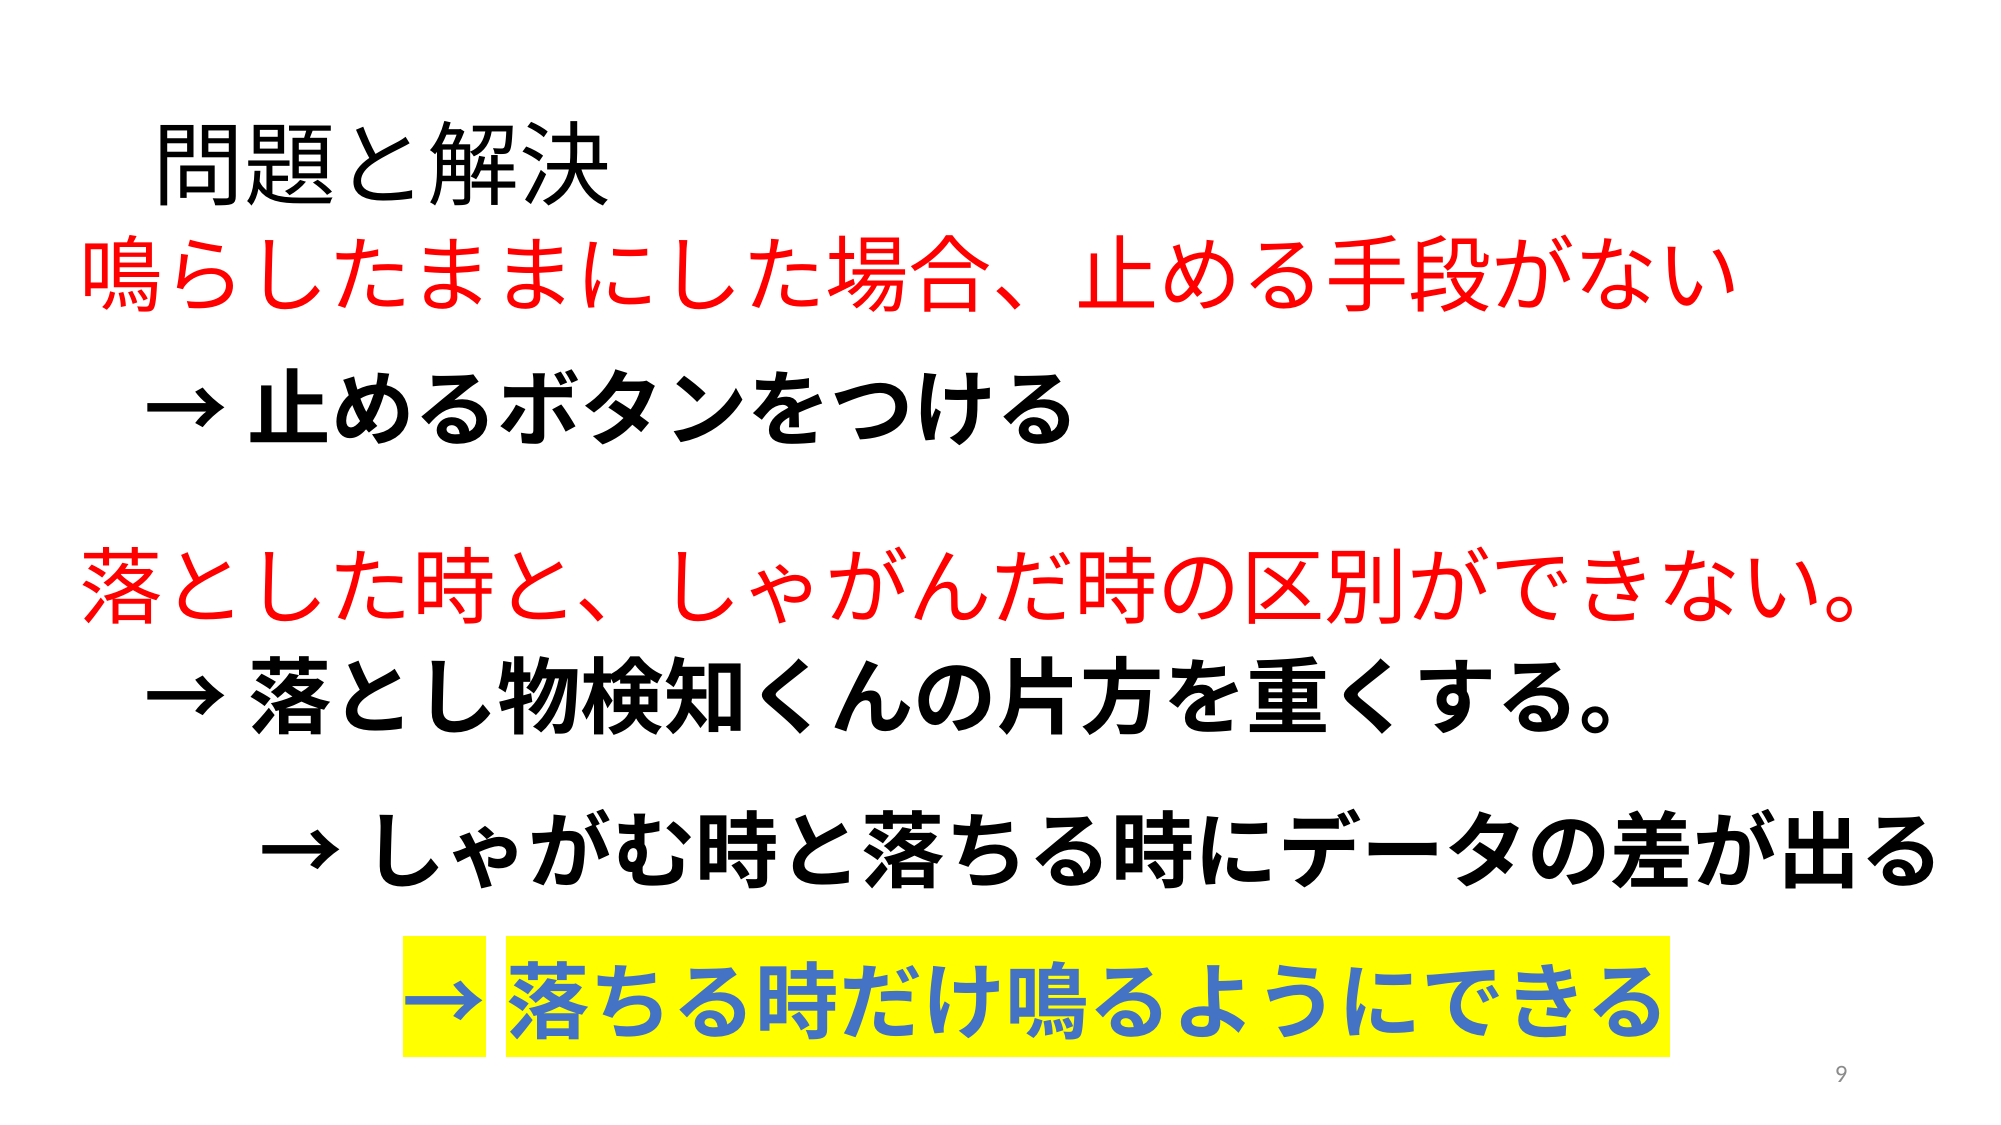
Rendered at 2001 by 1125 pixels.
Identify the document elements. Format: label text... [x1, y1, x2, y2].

text_box →落とし物検知くんの片方を重くする。 [129, 647, 2000, 756]
text_box →落ちる時だけ鳴るようにできる [388, 941, 1822, 1057]
list 落とした時と、しゃがんだ時の区別ができない。 [64, 538, 2000, 686]
text_box →止めるボタンをつける [129, 349, 2000, 464]
slide_number 9 [1412, 1042, 1863, 1103]
text_box →しゃがむ時と落ちる時にデータの差が出る [244, 790, 2000, 906]
title 問題と解決 [137, 59, 1863, 225]
text_box 鳴らしたままにした場合、止める手段がない [64, 225, 2000, 374]
